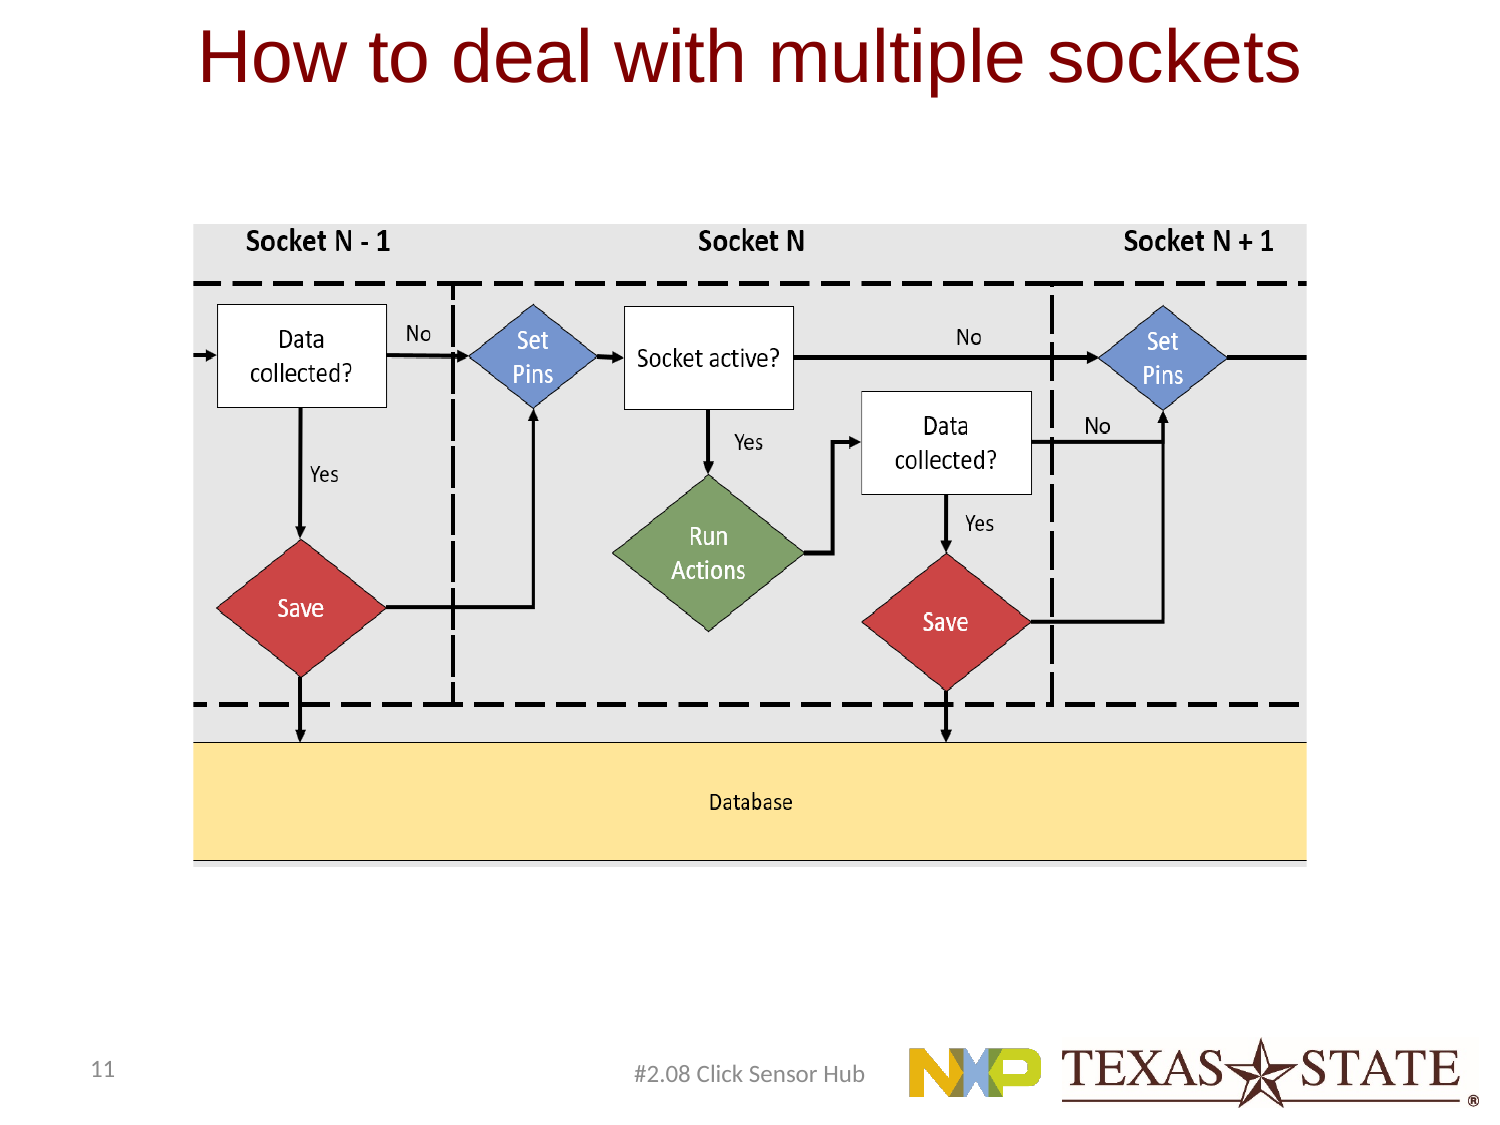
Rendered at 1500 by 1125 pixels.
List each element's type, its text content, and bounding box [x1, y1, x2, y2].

picture [1062, 1037, 1479, 1108]
picture [904, 1044, 1046, 1101]
footer #2.08 Click Sensor Hub [512, 1042, 988, 1103]
slide_number 11 [75, 1037, 425, 1098]
picture [193, 223, 1307, 867]
text_box How to deal with multiple sockets [0, 0, 1500, 106]
